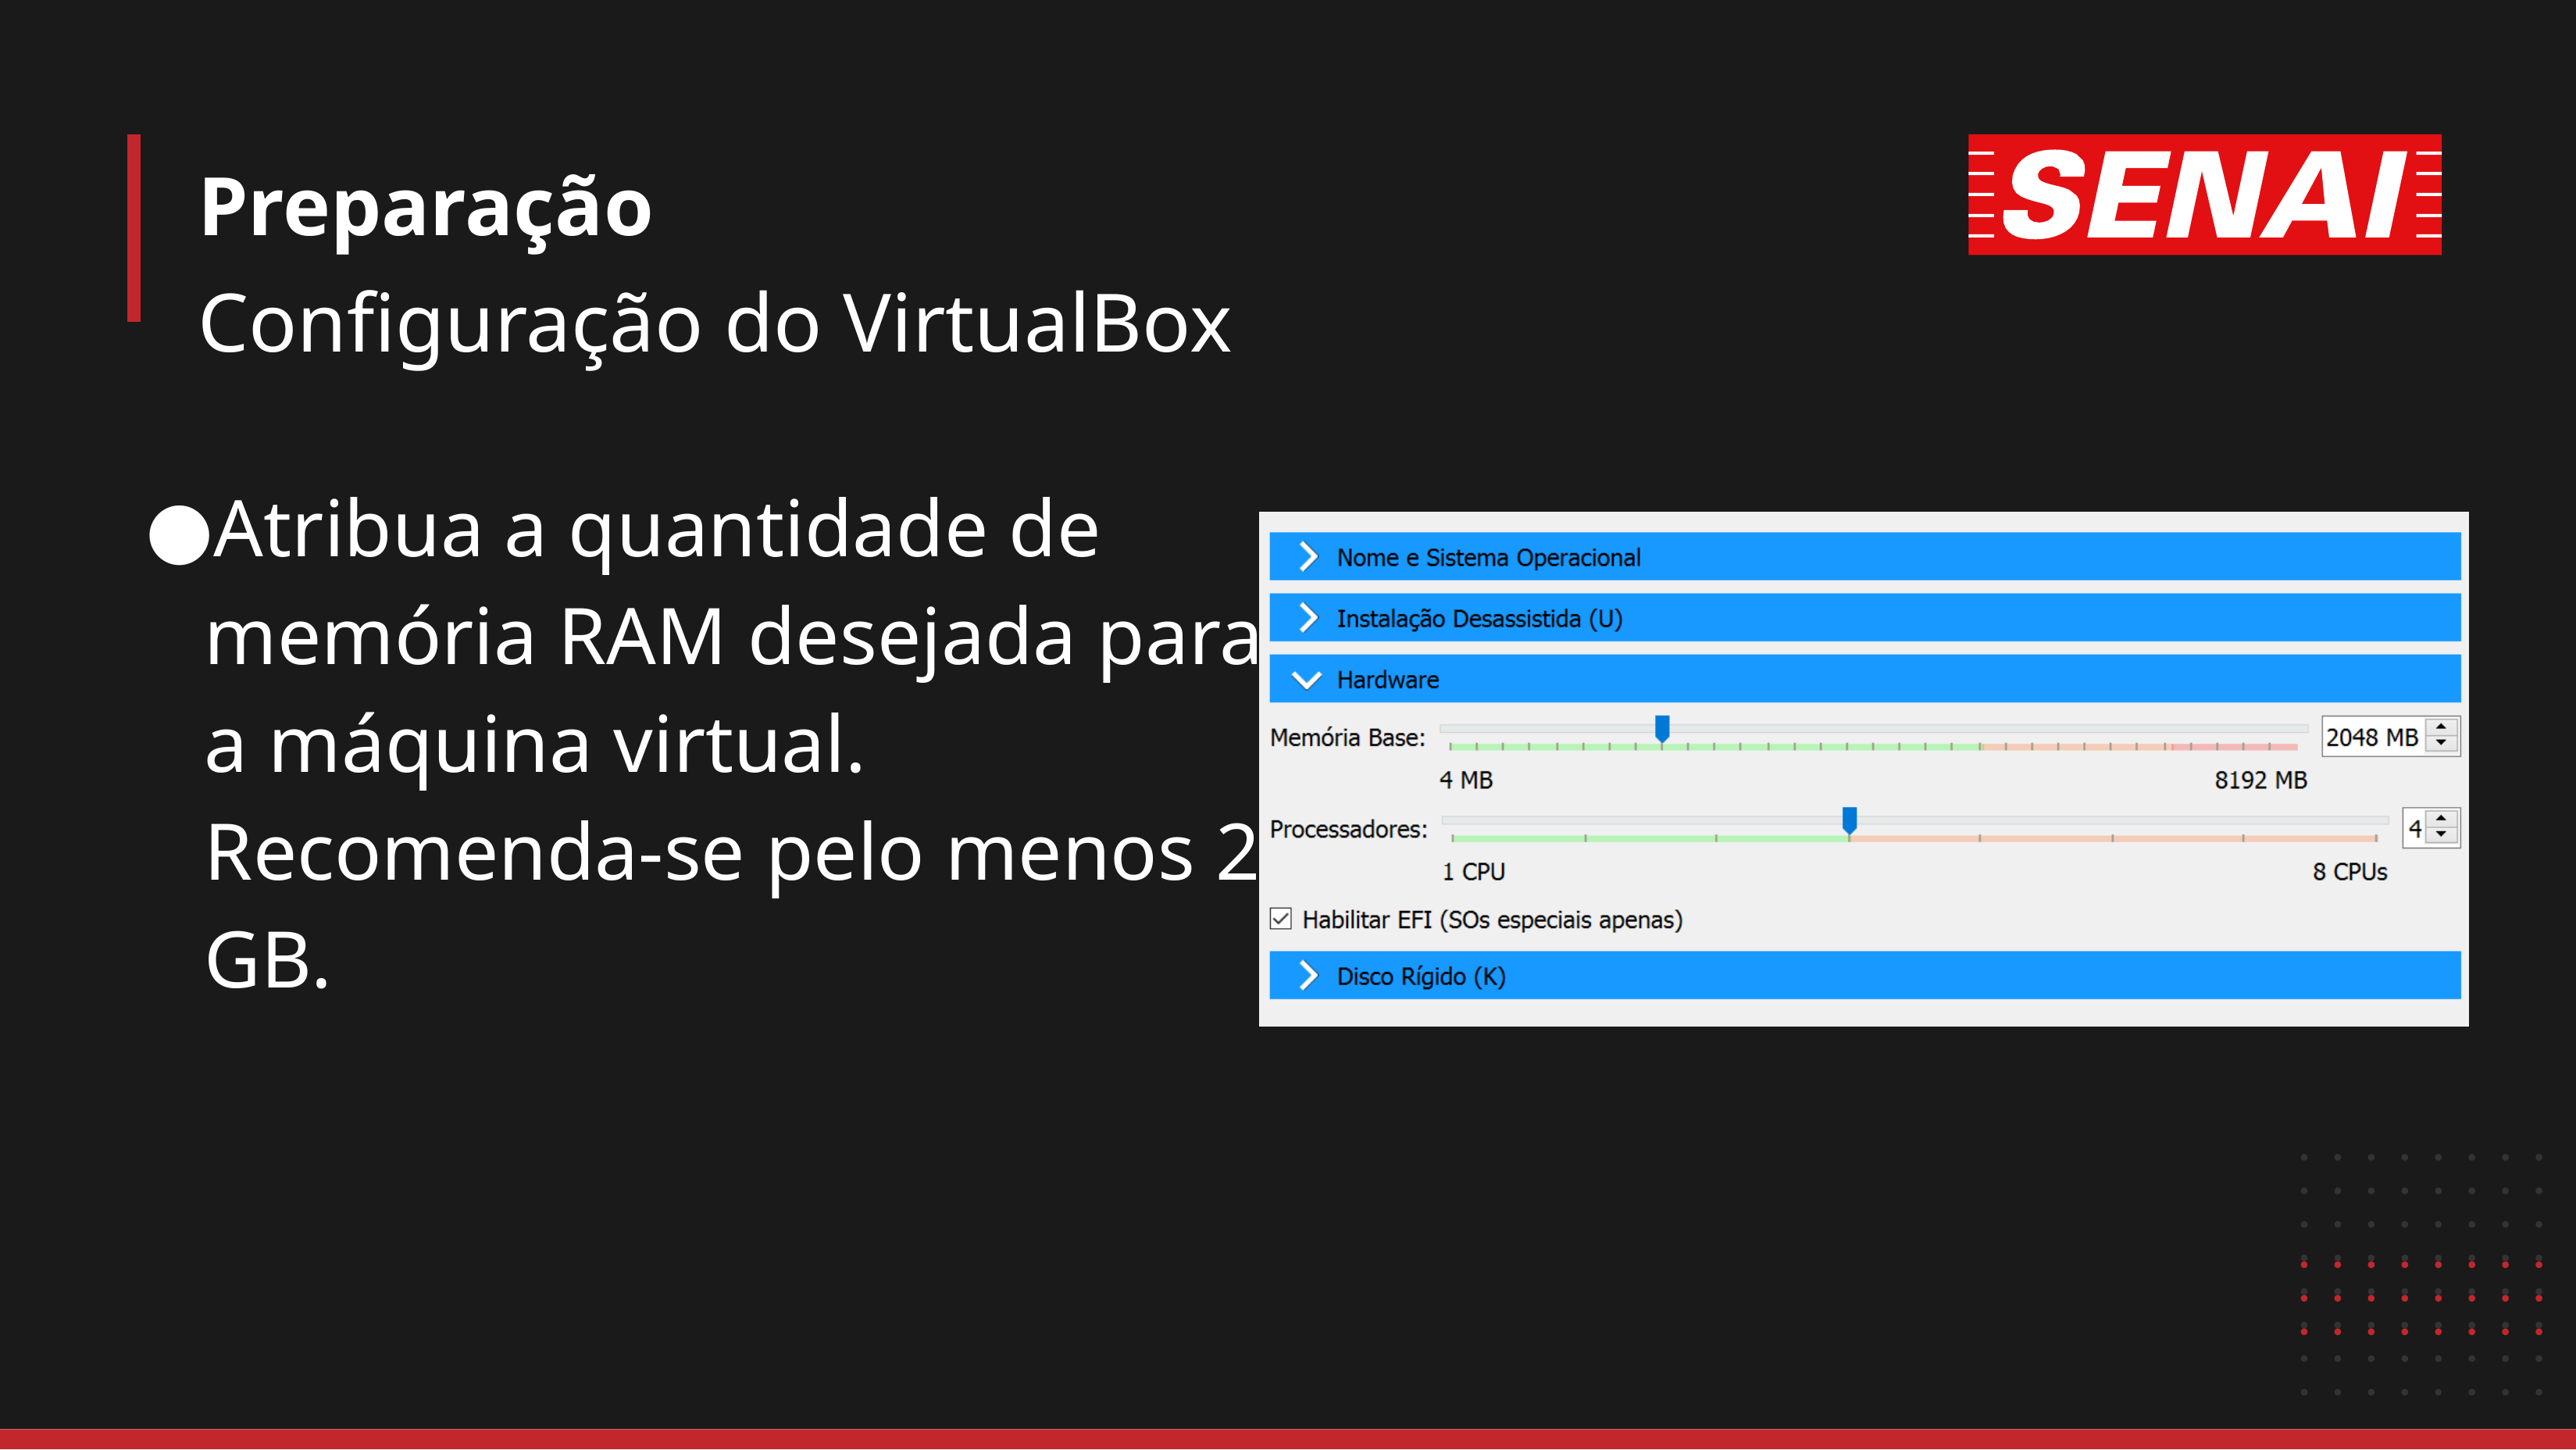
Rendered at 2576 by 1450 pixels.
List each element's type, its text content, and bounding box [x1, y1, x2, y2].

text_box [2367, 1355, 2375, 1362]
text_box [2435, 1221, 2442, 1228]
text_box [2468, 1221, 2476, 1228]
text_box [2535, 1355, 2542, 1362]
text_box [2468, 1355, 2476, 1362]
text_box [2367, 1154, 2375, 1161]
text_box [2334, 1388, 2342, 1396]
text_box [2535, 1254, 2542, 1260]
text_box [2502, 1221, 2509, 1228]
text_box [2401, 1188, 2409, 1195]
text_box [2300, 1355, 2308, 1362]
text_box [2535, 1188, 2542, 1195]
text_box [2300, 1388, 2308, 1396]
text_box [2435, 1188, 2442, 1195]
text_box [2300, 1154, 2308, 1161]
text_box [0, 1429, 2576, 1449]
text_box [2300, 1188, 2308, 1195]
text_box [2401, 1254, 2409, 1260]
text_box [2334, 1154, 2342, 1161]
text_box [2502, 1188, 2509, 1195]
text_box [2502, 1388, 2509, 1396]
text_box [2468, 1188, 2476, 1195]
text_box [2300, 1261, 2543, 1336]
text_box [2401, 1221, 2409, 1228]
text_box [2435, 1355, 2442, 1362]
text_box [2401, 1355, 2409, 1362]
text_box [2502, 1355, 2509, 1362]
text_box [2535, 1154, 2542, 1161]
text_box [2367, 1188, 2375, 1195]
text_box [2334, 1355, 2342, 1362]
text_box [2435, 1388, 2442, 1396]
text_box [2401, 1154, 2409, 1161]
text_box [2502, 1254, 2509, 1260]
text_box [2300, 1254, 2308, 1260]
text_box [2334, 1221, 2342, 1228]
text_box [2435, 1154, 2442, 1161]
text_box [2334, 1188, 2342, 1195]
text_box [2367, 1221, 2375, 1228]
title Preparação Configuração do VirtualBox [196, 134, 2472, 378]
text_box [2300, 1221, 2308, 1228]
text_box [2535, 1221, 2542, 1228]
text_box [2367, 1254, 2375, 1260]
text_box [2468, 1154, 2476, 1161]
text_box [2535, 1388, 2542, 1396]
text_box [2367, 1388, 2375, 1396]
text_box [2468, 1388, 2476, 1396]
text_box [2502, 1154, 2509, 1161]
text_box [1968, 134, 2442, 255]
text_box [2401, 1388, 2409, 1396]
text_box Atribua a quantidade de memória RAM desejada para a máquina virtual. Recomenda-se pelo menos 2 GB. [134, 452, 1278, 1221]
text_box [2468, 1254, 2476, 1260]
text_box [2334, 1254, 2342, 1260]
picture [1258, 512, 2469, 1027]
text_box [2435, 1254, 2442, 1260]
